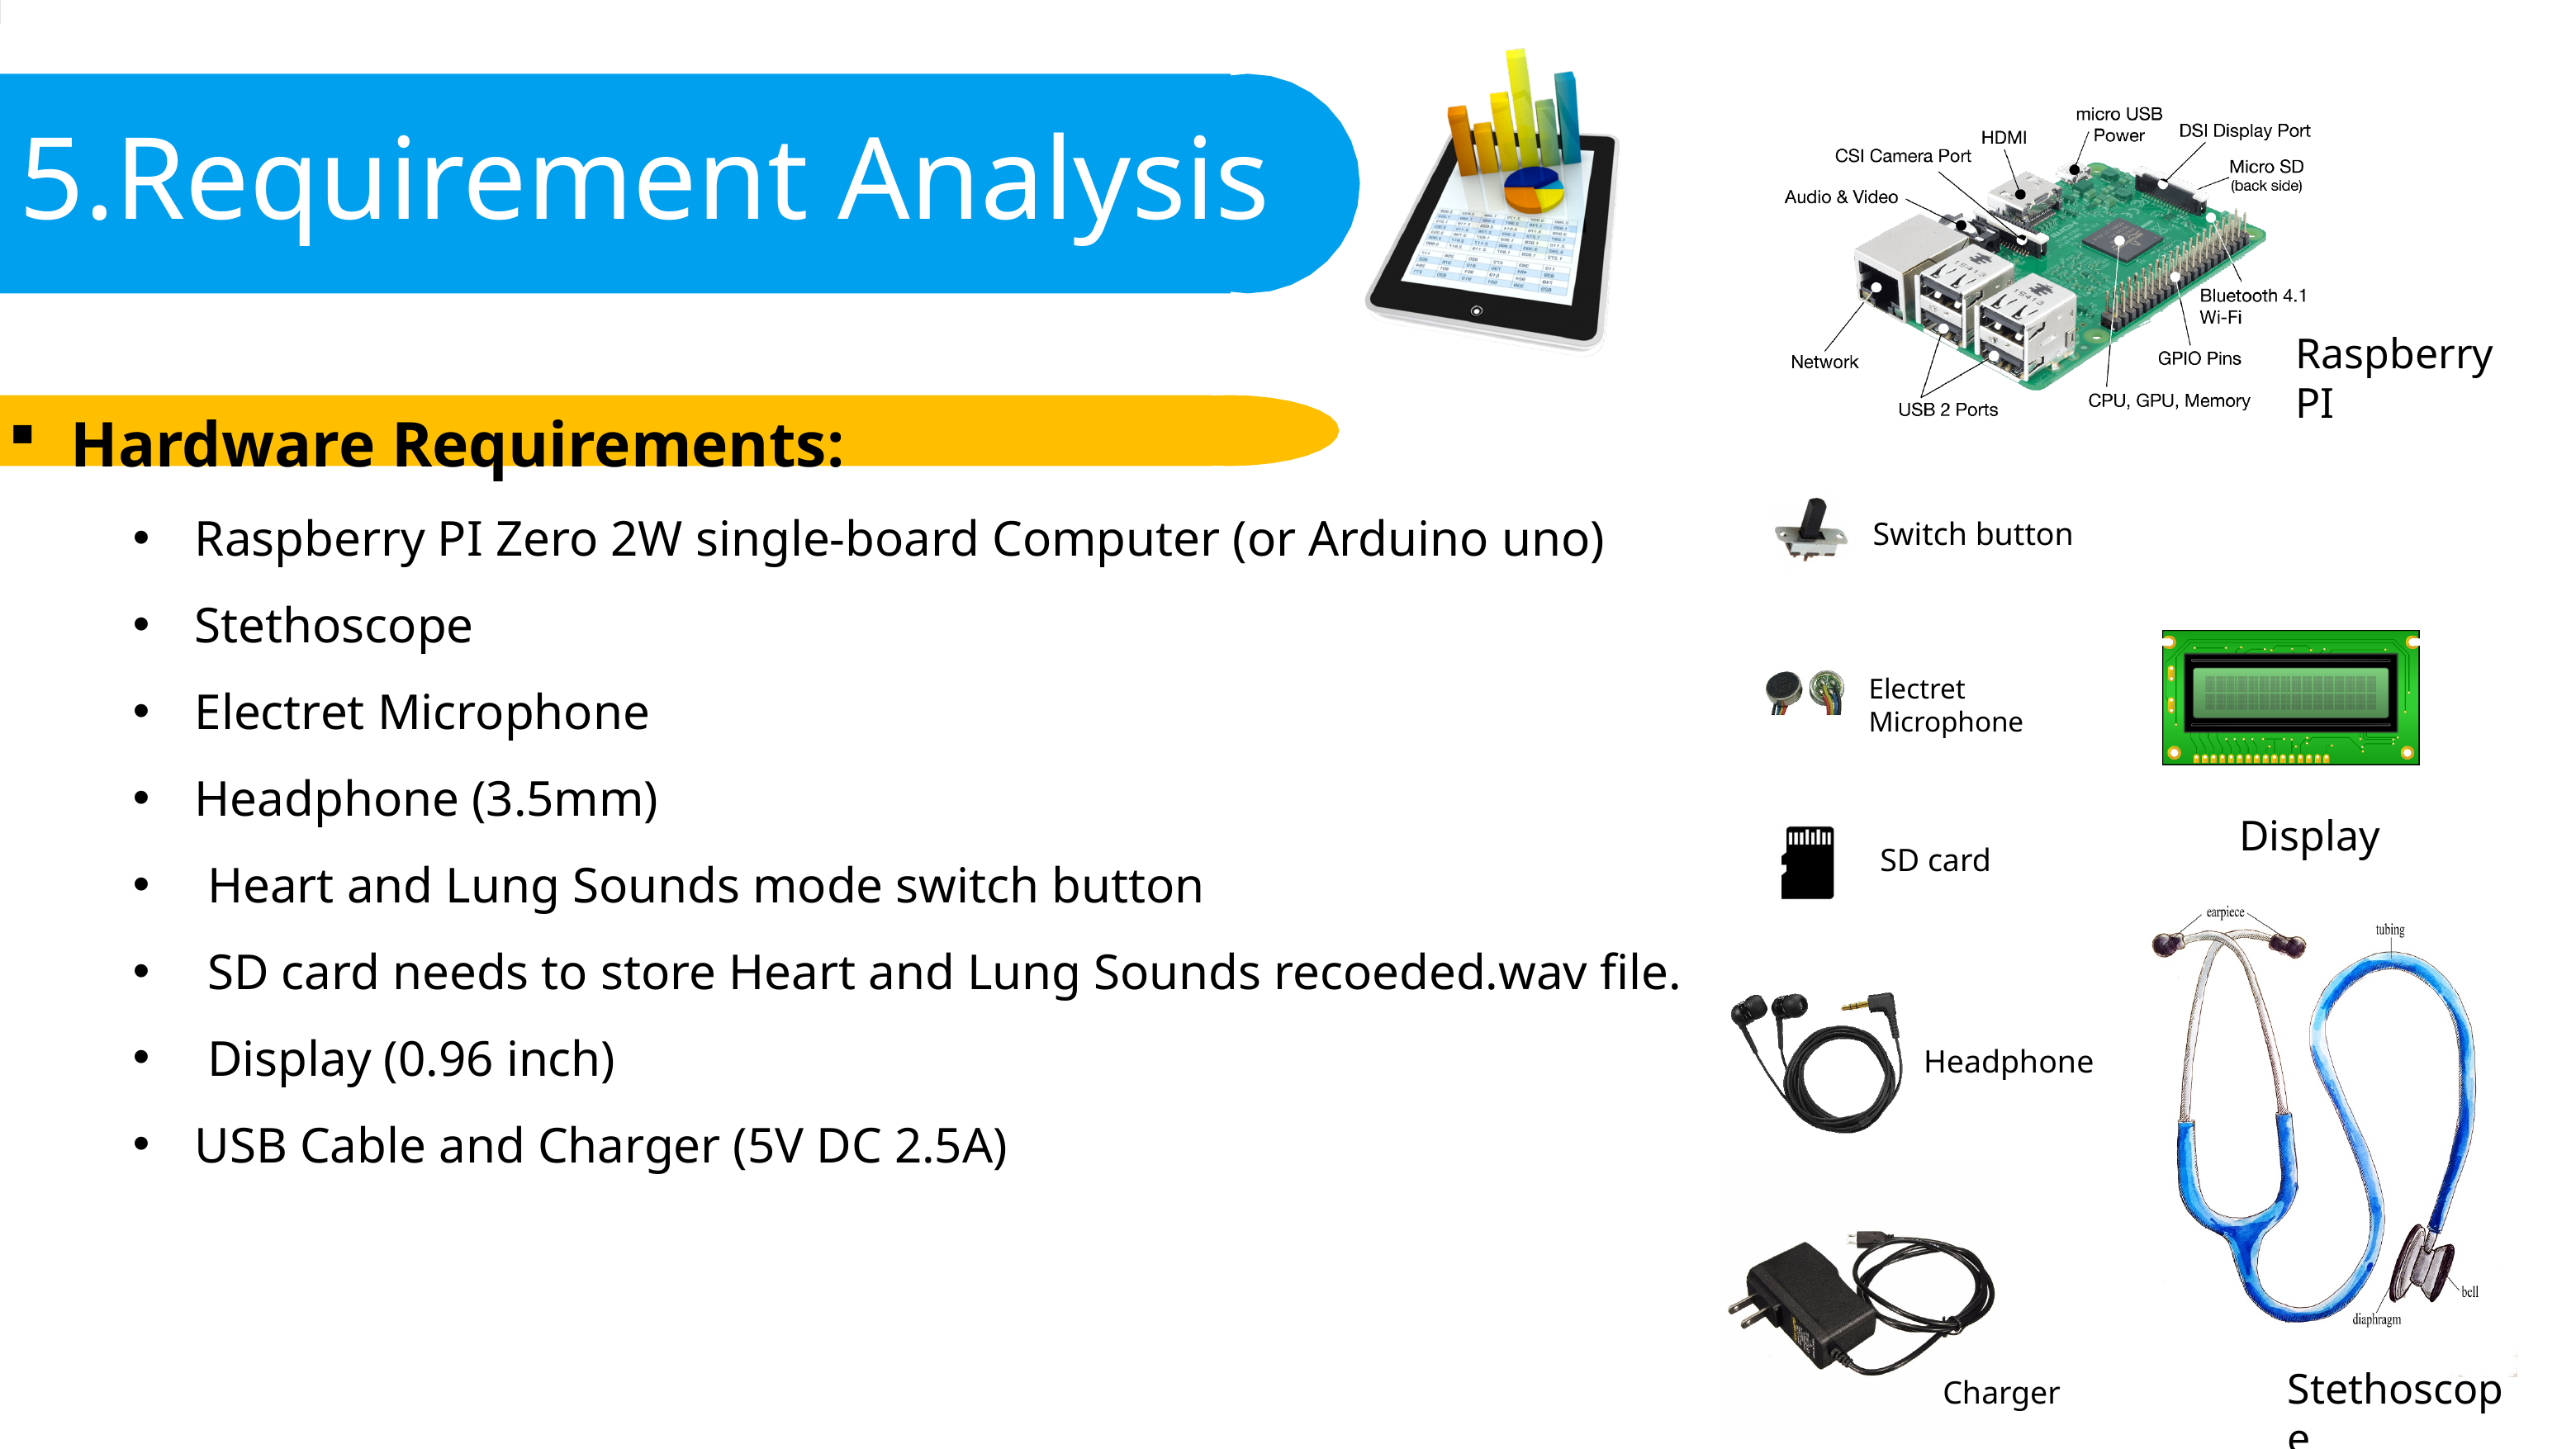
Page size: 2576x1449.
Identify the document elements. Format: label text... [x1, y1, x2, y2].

text_box Hardware Requirements: Raspberry PI Zero 2W single-board Computer (or Arduino uno) Stethoscope Electret Microphone Headphone (3.5mm) Heart and Lung Sounds mode switch button SD card needs to store Heart and Lung Sounds recoeded.wav file. Display (0.96 inch) USB Cable and Charger (5V DC 2.5A) [0, 362, 2123, 1179]
text_box Stethoscope [2275, 1357, 2536, 1449]
picture [1762, 72, 2321, 433]
text_box SD card [1867, 834, 2128, 883]
text_box Raspberry PI [2284, 321, 2545, 433]
picture [1726, 978, 1920, 1148]
text_box Headphone [1920, 1035, 2147, 1086]
picture [2147, 883, 2517, 1377]
text_box Display [2227, 803, 2488, 865]
picture [1768, 492, 1851, 571]
picture [2147, 614, 2435, 781]
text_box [0, 395, 1340, 466]
text_box Switch button [1861, 508, 2122, 558]
picture [1308, 7, 1699, 432]
picture [1762, 649, 1847, 733]
picture [1723, 1162, 1999, 1437]
text_box Electret Microphone [1856, 665, 2117, 744]
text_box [0, 73, 1312, 294]
picture [1750, 804, 1863, 916]
text_box Charger [1999, 1366, 2191, 1417]
